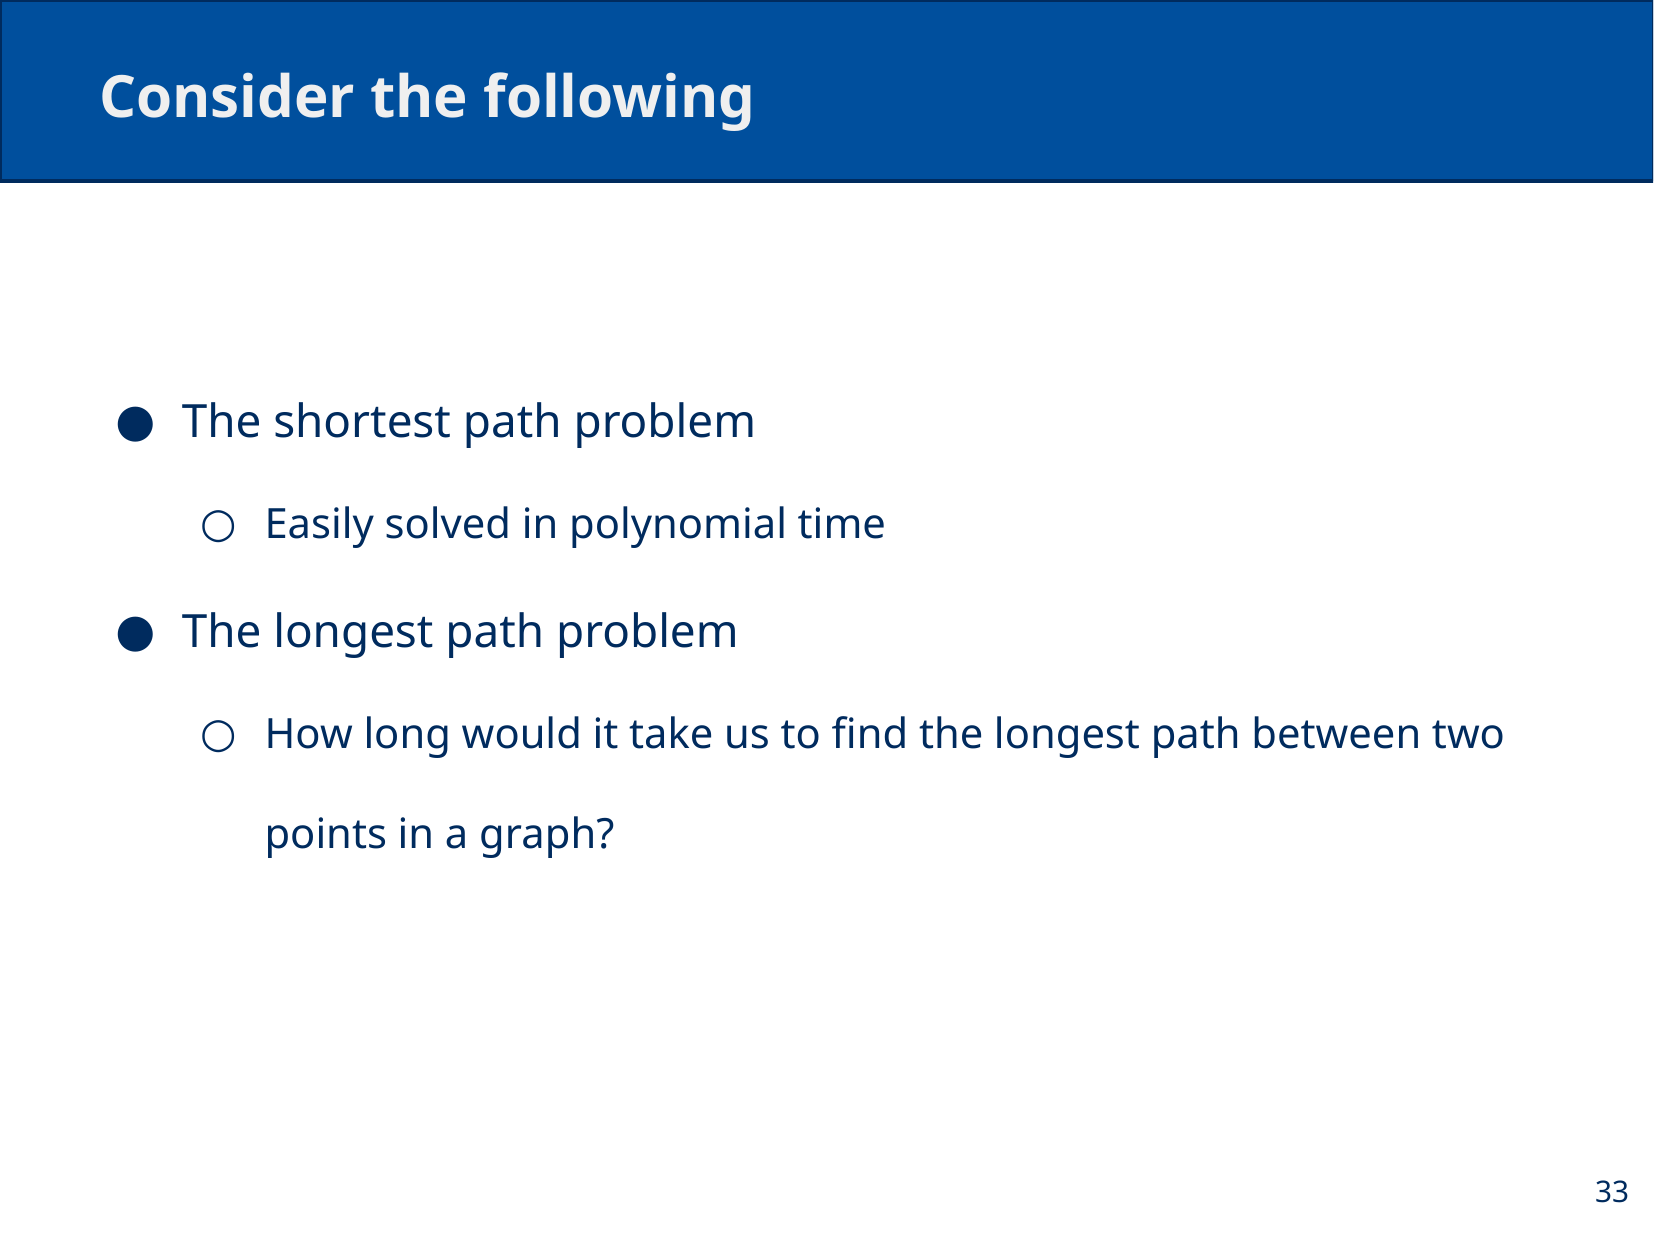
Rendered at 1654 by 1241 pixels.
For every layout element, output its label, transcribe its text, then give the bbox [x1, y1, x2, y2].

list The shortest path problem Easily solved in polynomial time The longest path problem How long would it take us to find the longest path between two points in a graph? [82, 319, 1571, 1188]
slide_number 33 [1546, 1145, 1647, 1241]
title Consider the following [82, 36, 1571, 146]
